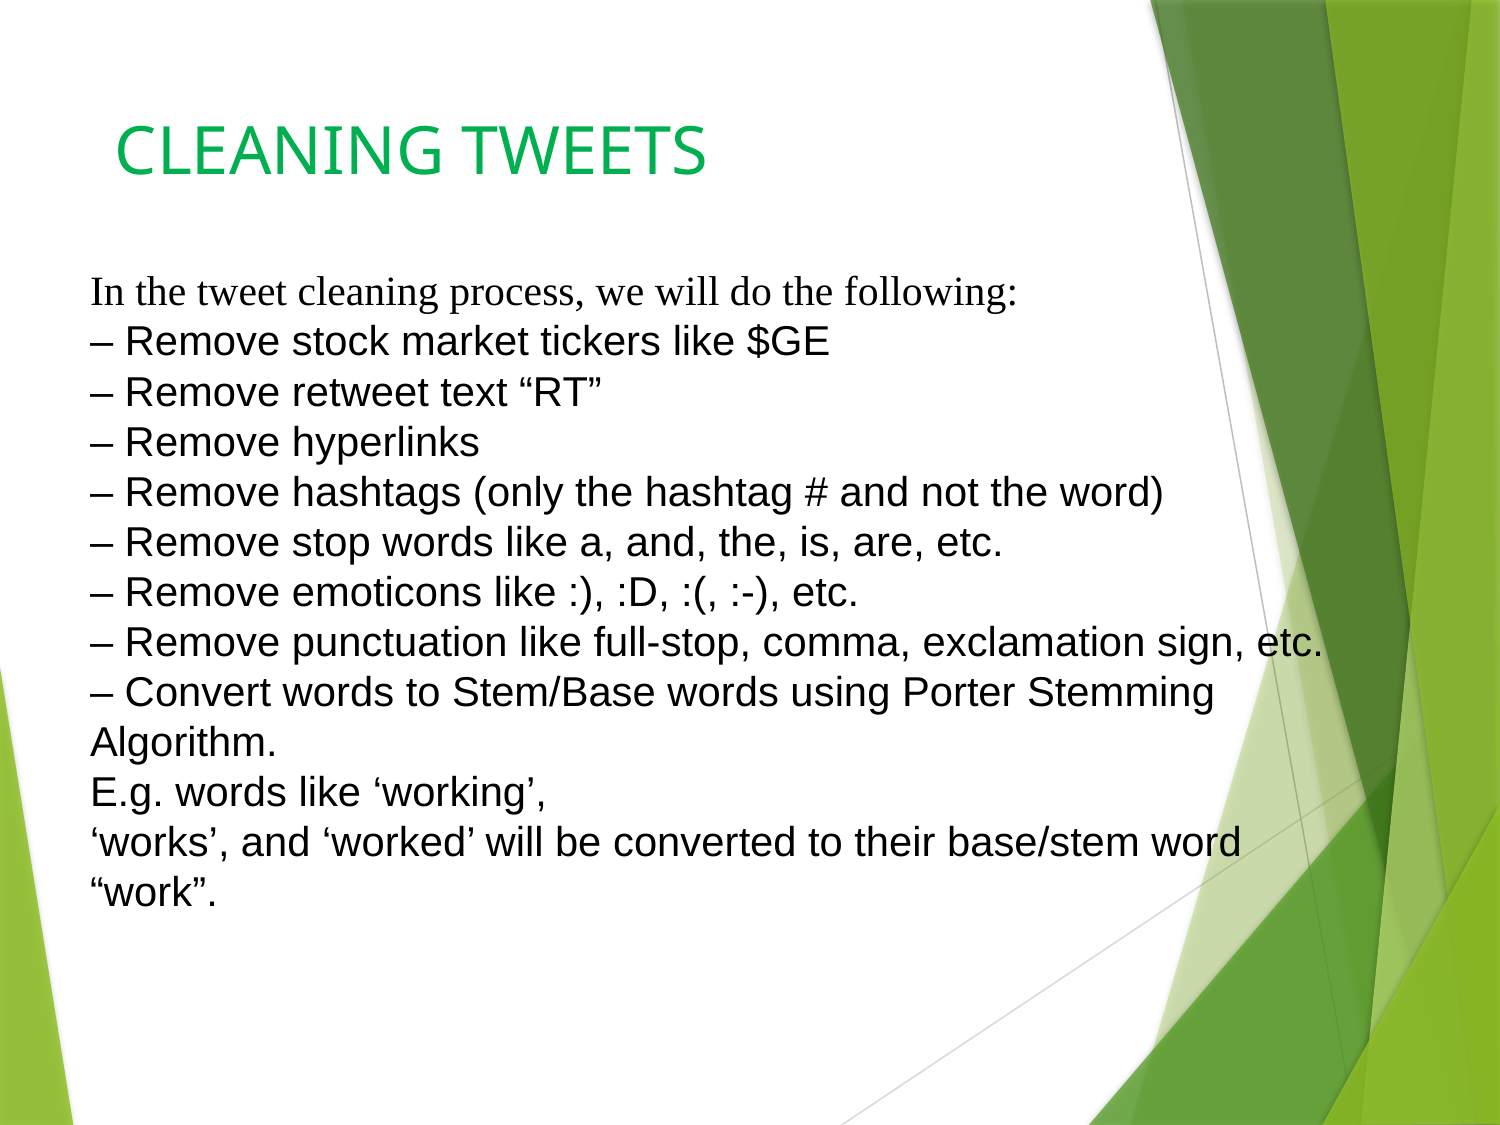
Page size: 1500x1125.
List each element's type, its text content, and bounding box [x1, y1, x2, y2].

list In the tweet cleaning process, we will do the following: – Remove stock market tickers like $GE – Remove retweet text “RT” – Remove hyperlinks – Remove hashtags (only the hashtag # and not the word) – Remove stop words like a, and, the, is, are, etc. – Remove emoticons like :), :D, :(, :-), etc. – Remove punctuation like full-stop, comma, exclamation sign, etc. – Convert words to Stem/Base words using Porter Stemming Algorithm. E.g. words like ‘working’, ‘works’, and ‘worked’ will be converted to their base/stem word “work”. [75, 256, 1375, 922]
title CLEANING TWEETS [99, 99, 1142, 256]
